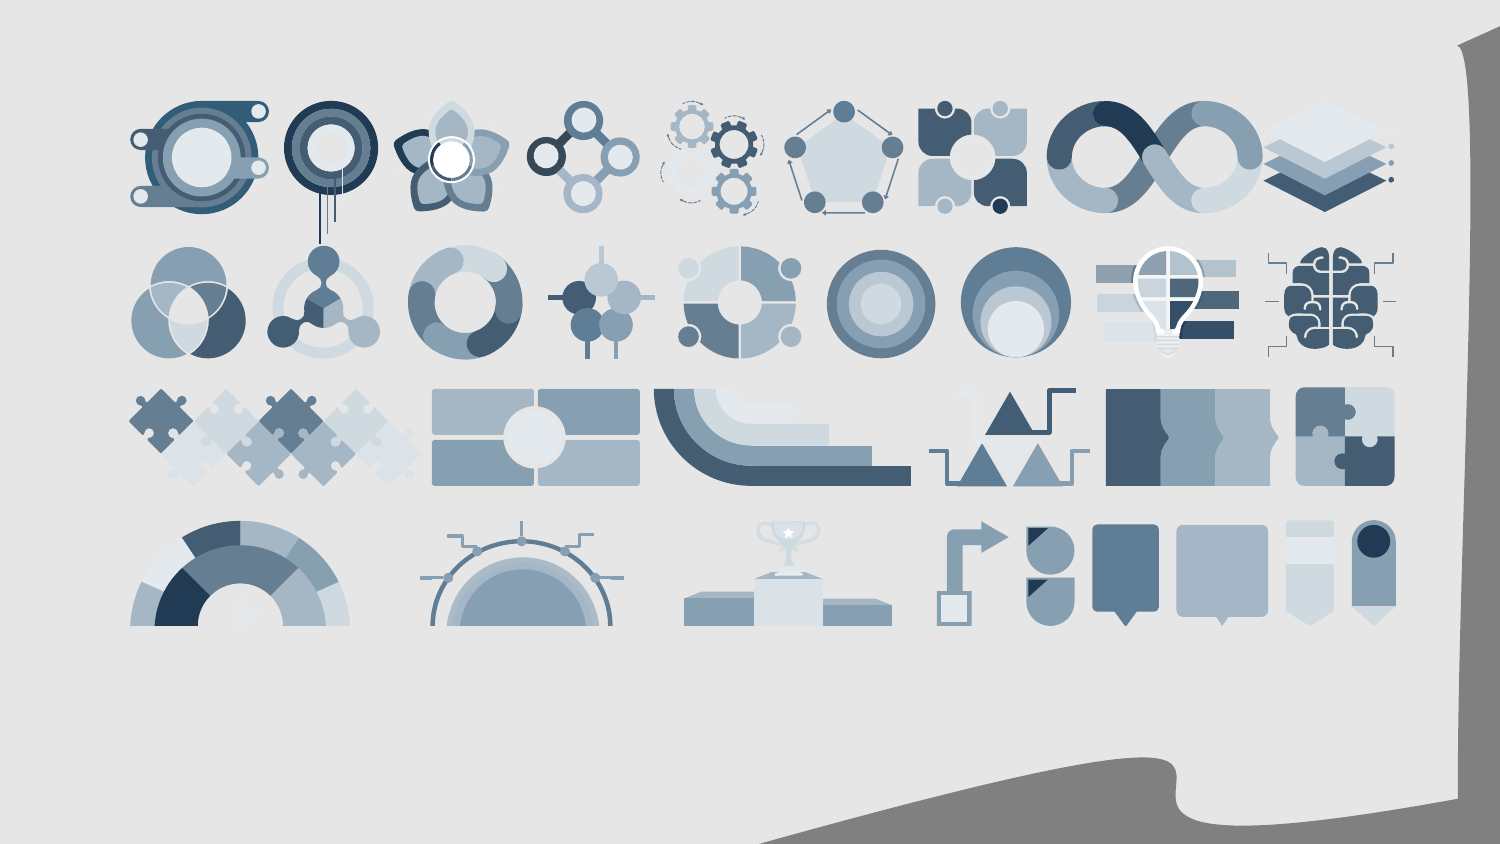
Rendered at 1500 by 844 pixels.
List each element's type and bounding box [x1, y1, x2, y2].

text_box [1026, 526, 1075, 575]
text_box [1026, 577, 1075, 626]
text_box [130, 520, 351, 626]
text_box [653, 388, 912, 486]
text_box [678, 246, 802, 359]
text_box [408, 245, 523, 360]
text_box [1285, 520, 1334, 626]
text_box [660, 100, 765, 216]
text_box [131, 246, 246, 359]
text_box [419, 521, 624, 626]
text_box [784, 100, 904, 216]
text_box [960, 247, 1071, 358]
text_box [1046, 100, 1263, 214]
text_box [936, 521, 1009, 626]
text_box [684, 521, 893, 627]
text_box [928, 390, 1091, 487]
text_box [524, 100, 646, 214]
text_box [1092, 524, 1159, 627]
text_box [129, 389, 421, 487]
text_box [130, 100, 269, 215]
text_box [1265, 247, 1397, 358]
text_box [431, 388, 640, 486]
text_box [1295, 387, 1395, 486]
text_box [1263, 100, 1396, 213]
text_box [265, 245, 383, 359]
text_box [1096, 246, 1239, 359]
text_box [918, 100, 1027, 214]
text_box [548, 246, 656, 359]
text_box [1105, 389, 1279, 486]
text_box [1176, 524, 1269, 626]
text_box [826, 249, 936, 359]
text_box [1351, 520, 1396, 627]
text_box [283, 100, 379, 245]
text_box [393, 100, 510, 224]
